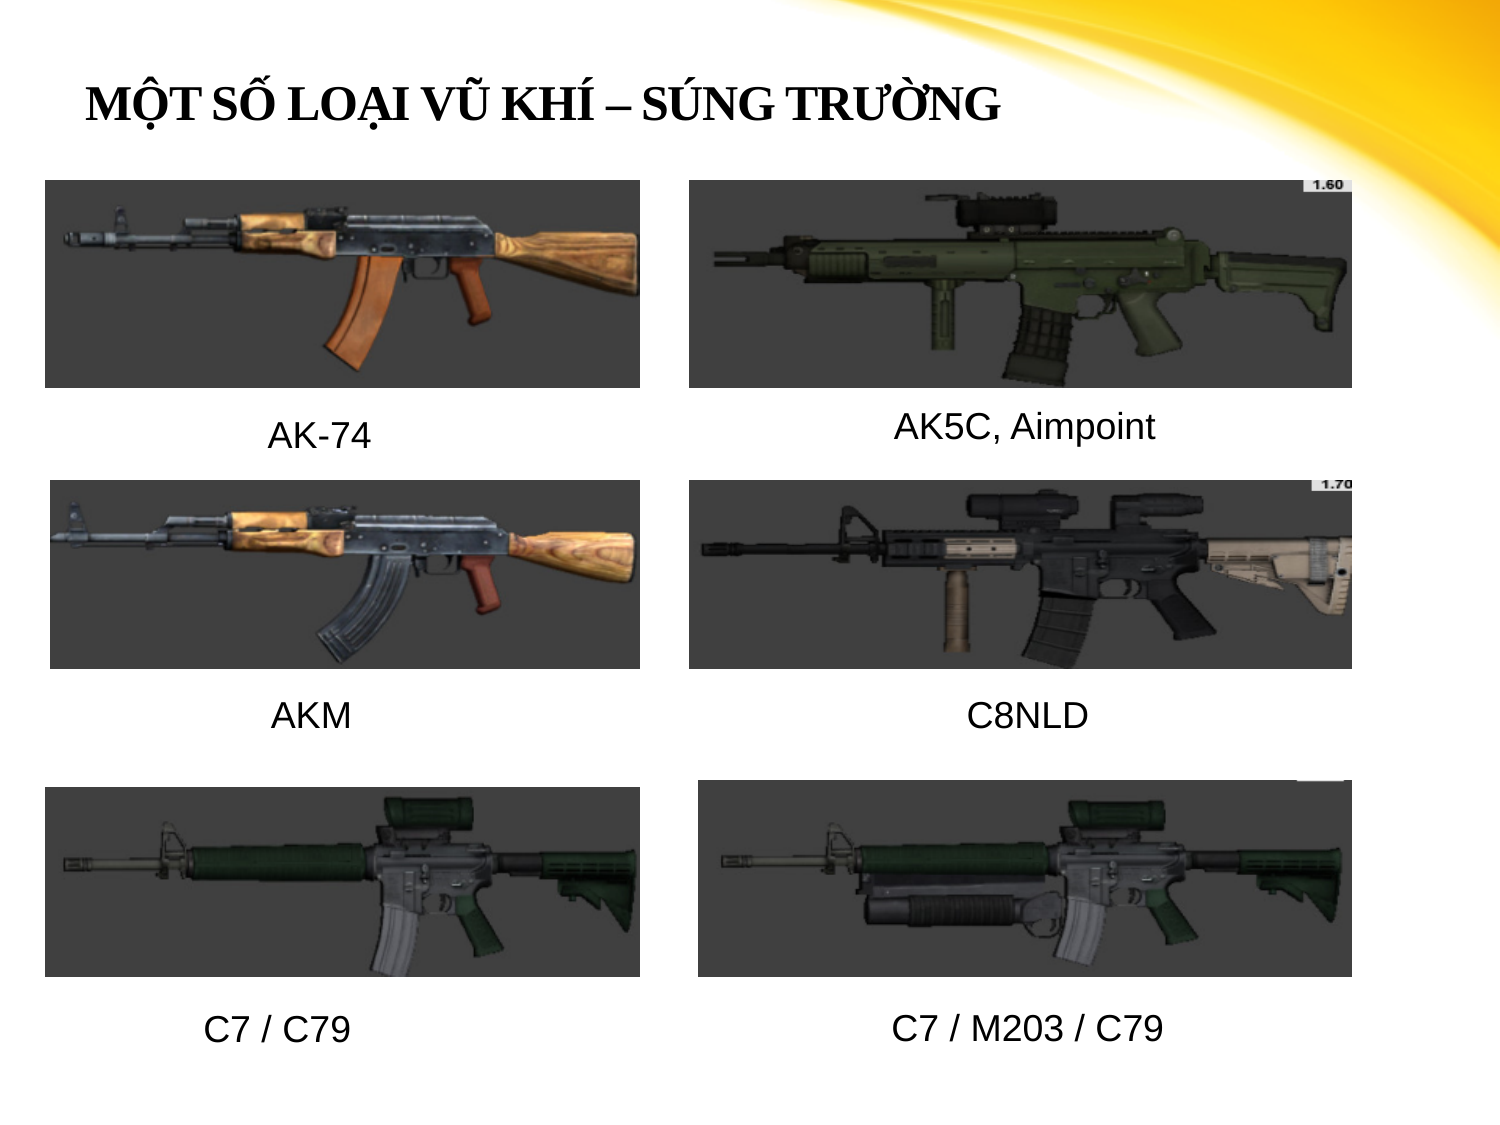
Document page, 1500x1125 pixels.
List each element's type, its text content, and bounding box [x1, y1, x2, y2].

text_box AK5C, Aimpoint [879, 394, 1171, 455]
picture [44, 786, 641, 978]
text_box C8NLD [951, 683, 1105, 744]
picture [688, 0, 1500, 389]
picture [45, 179, 641, 389]
picture [688, 479, 1352, 670]
text_box AK-74 [118, 403, 521, 464]
picture [697, 780, 1353, 978]
title MỘT SỐ LOẠI vũ khí – Súng trường [24, 32, 1063, 138]
picture [49, 479, 641, 670]
text_box AKM [256, 683, 368, 744]
text_box C7 / M203 / C79 [876, 996, 1180, 1057]
text_box C7 / C79 [188, 997, 366, 1058]
